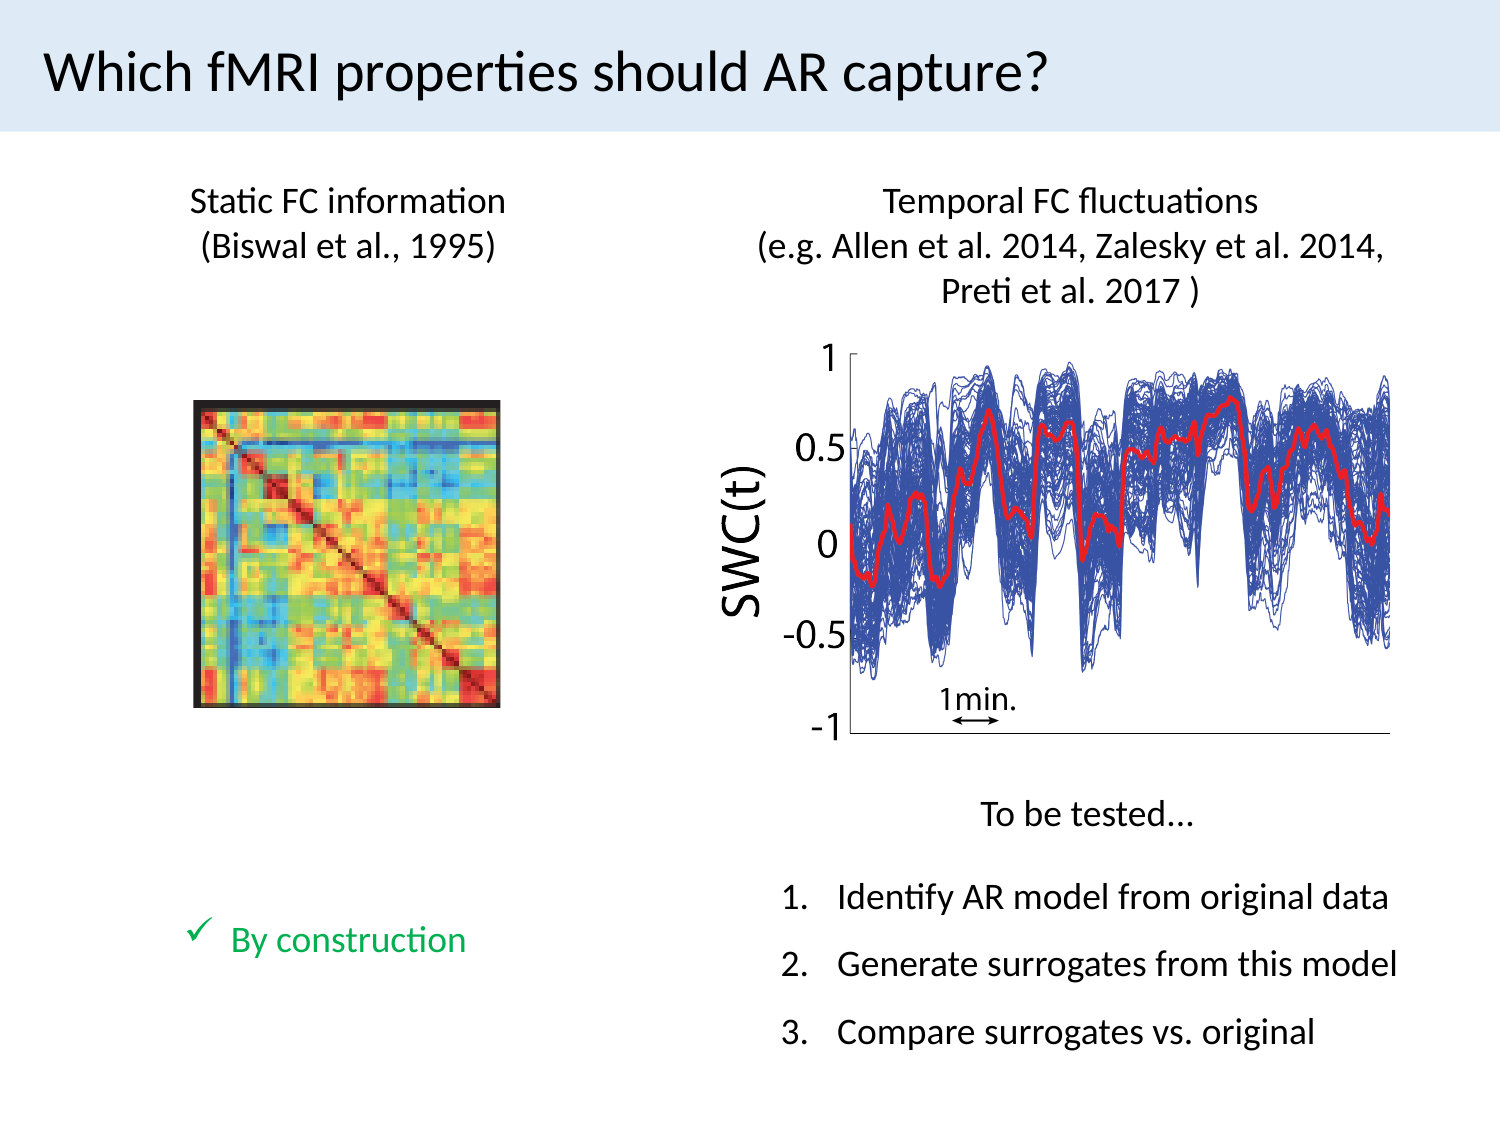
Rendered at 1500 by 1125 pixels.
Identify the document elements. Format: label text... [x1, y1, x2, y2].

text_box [713, 338, 1411, 753]
text_box Identify AR model from original data Generate surrogates from this model Compare surrogates vs. original [765, 841, 1448, 1060]
text_box [0, 0, 1500, 133]
text_box Temporal FC fluctuations (e.g. Allen et al. 2014, Zalesky et al. 2014, Preti et al. 2017 ) [723, 168, 1419, 319]
picture [193, 400, 501, 708]
text_box Static FC information (Biswal et al., 1995) [136, 168, 560, 274]
text_box By construction [122, 907, 529, 968]
text_box To be tested... [965, 781, 1376, 841]
text_box Which fMRI properties should AR capture? [28, 25, 1155, 156]
